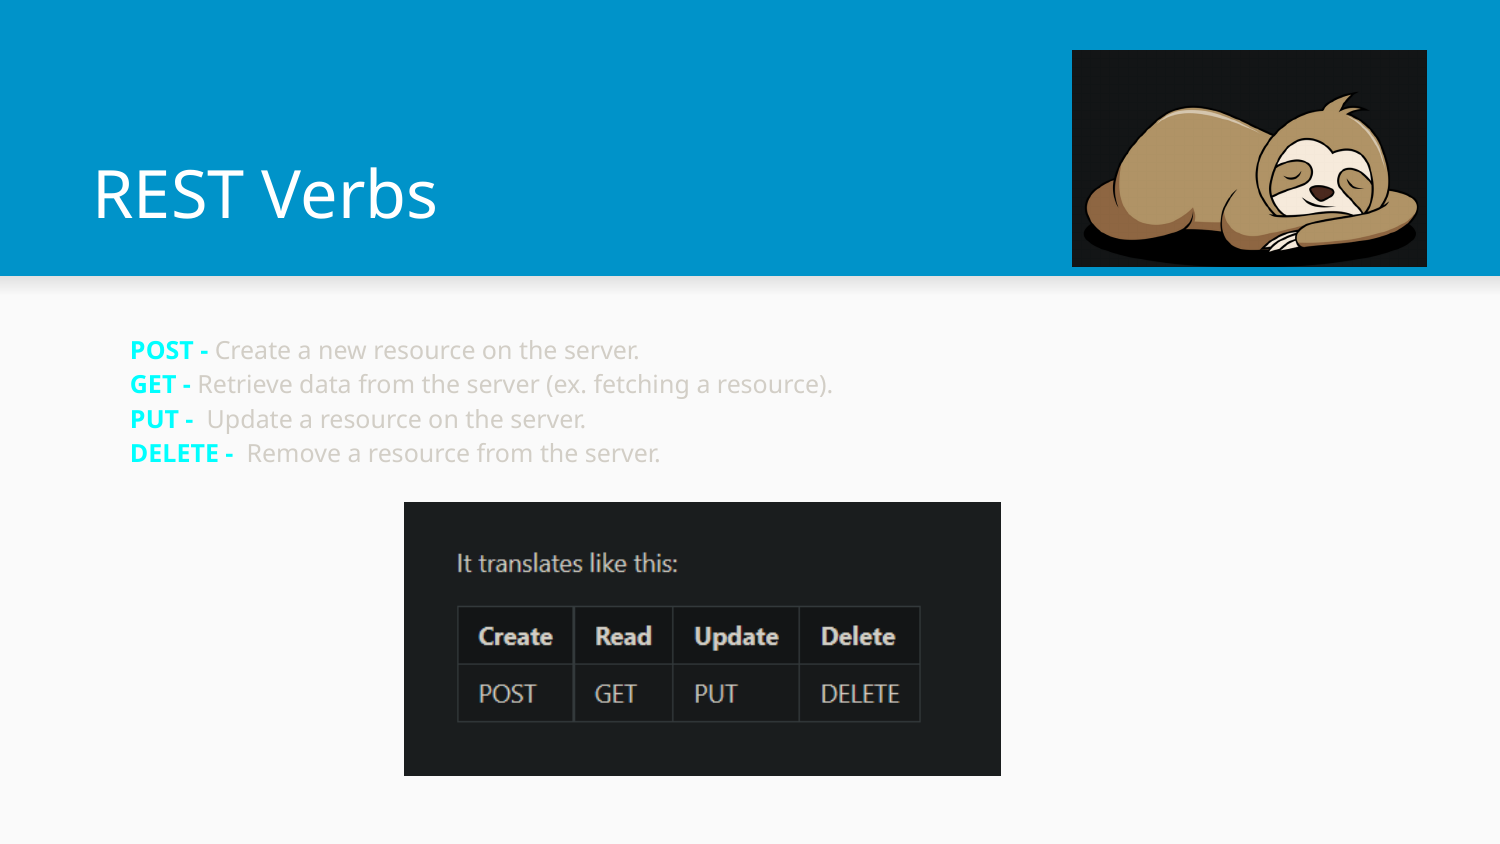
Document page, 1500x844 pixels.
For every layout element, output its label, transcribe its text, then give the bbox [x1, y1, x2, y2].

picture [404, 502, 1001, 777]
picture [1073, 51, 1426, 266]
list POST - Create a new resource on the server. GET - Retrieve data from the server (ex. fetching a resource). PUT - Update a resource on the server. DELETE - Remove a resource from the server. [77, 314, 1427, 760]
title REST Verbs [77, 121, 1067, 248]
